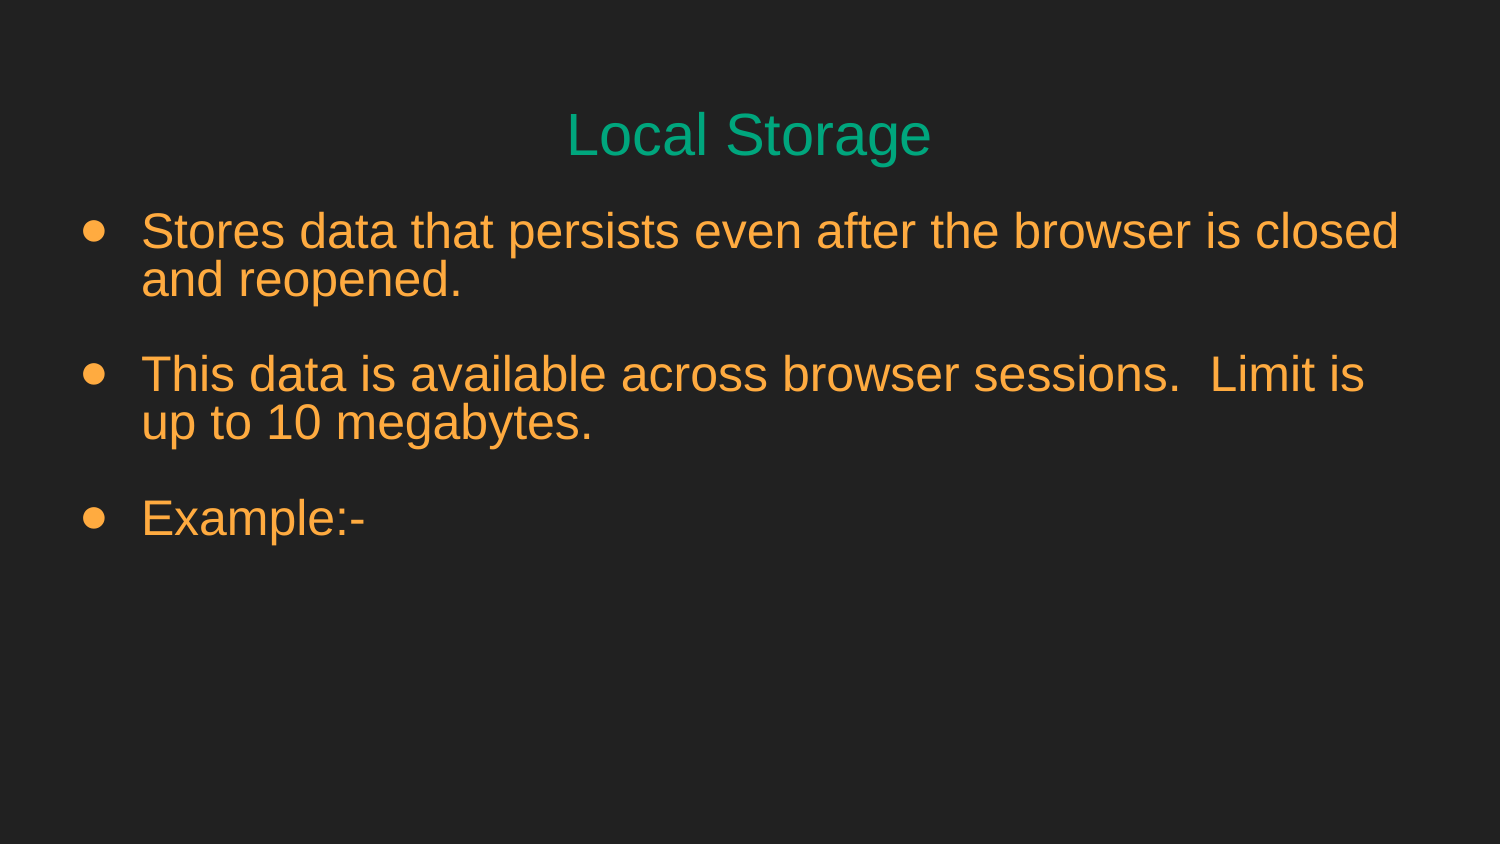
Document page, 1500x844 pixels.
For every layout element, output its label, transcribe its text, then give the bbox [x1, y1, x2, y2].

title Local Storage [51, 80, 1449, 182]
subtitle Stores data that persists even after the browser is closed and reopened. This data is available across browser sessions. Limit is up to 10 megabytes. Example:- [51, 194, 1449, 634]
